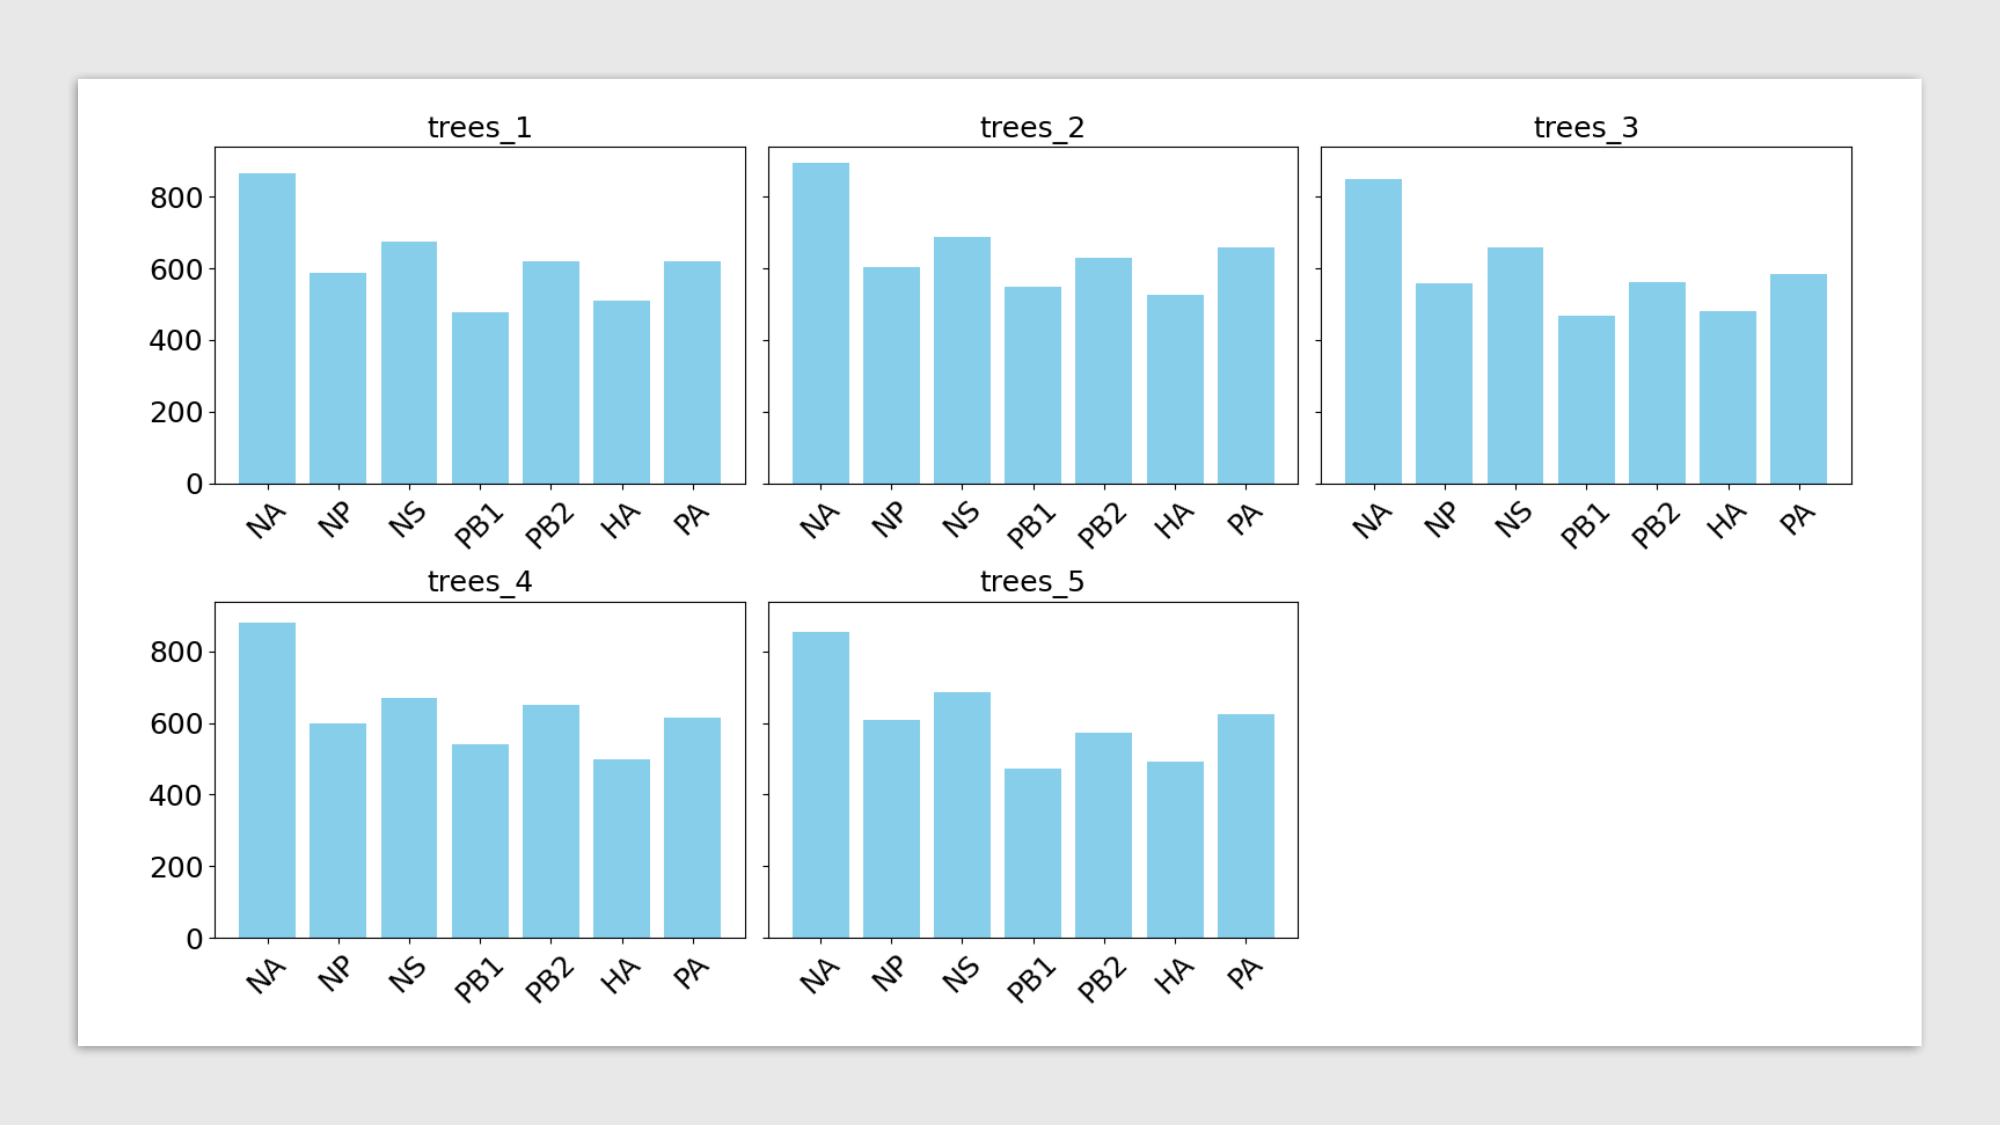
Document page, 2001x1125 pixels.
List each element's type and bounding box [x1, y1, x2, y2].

text_box [0, 0, 2000, 1125]
text_box [77, 77, 1923, 1048]
list [137, 104, 1863, 1020]
